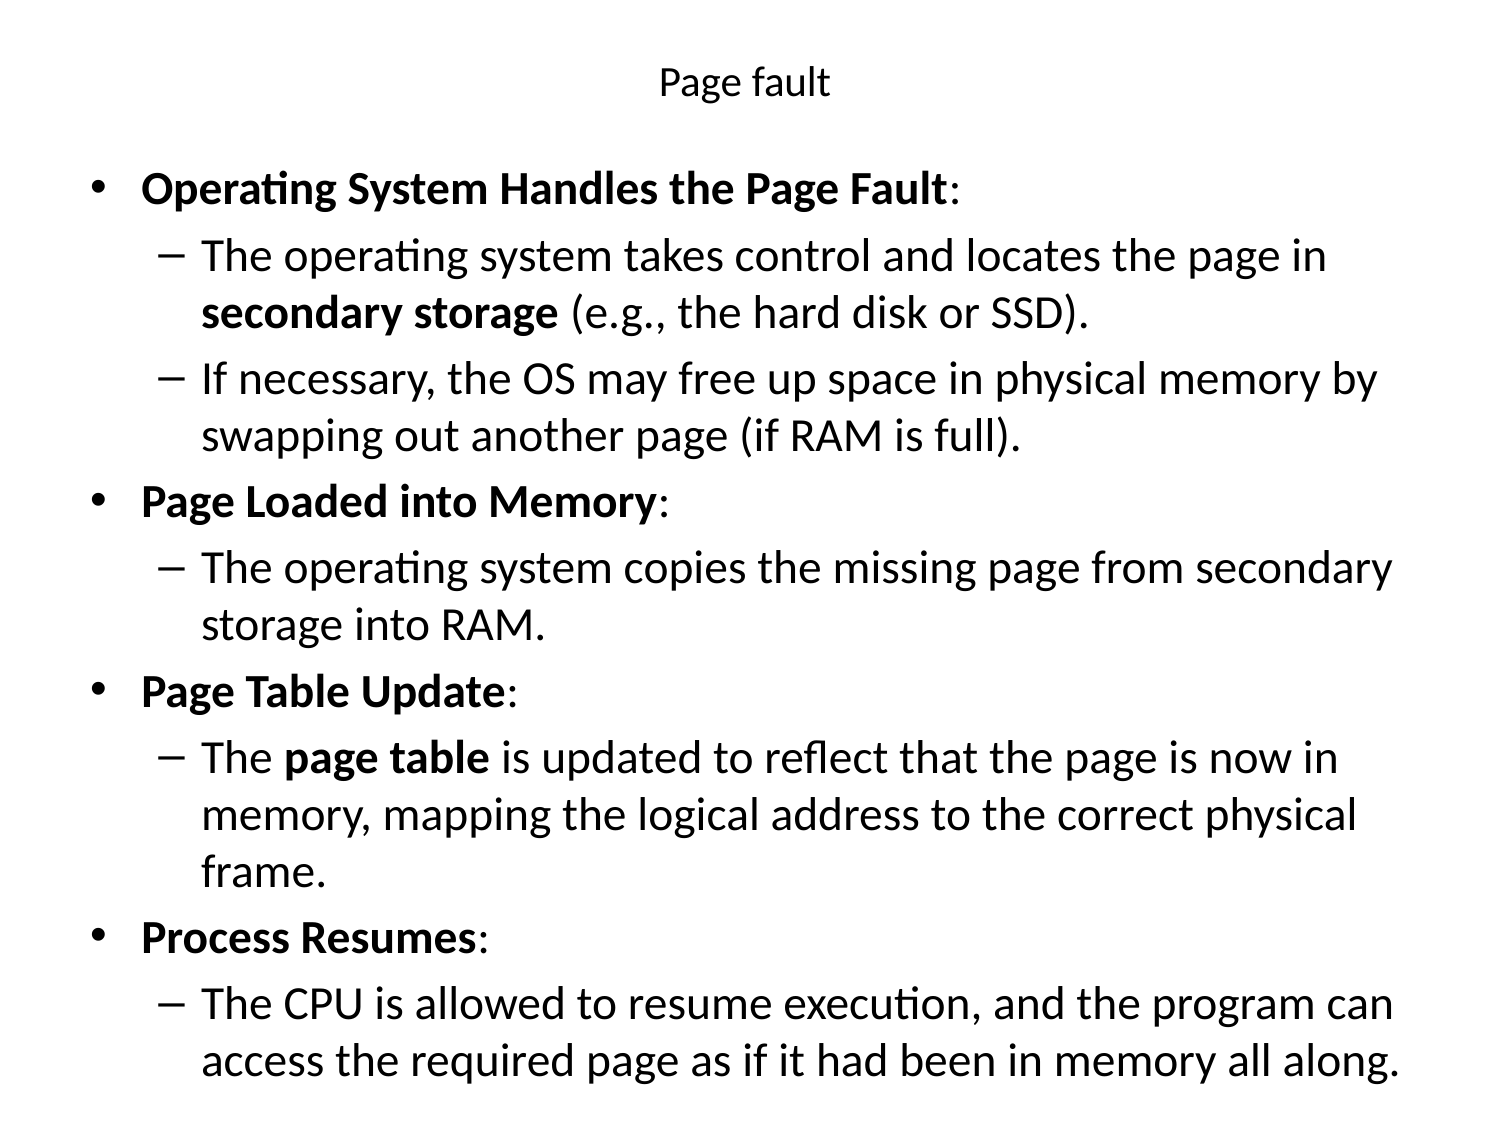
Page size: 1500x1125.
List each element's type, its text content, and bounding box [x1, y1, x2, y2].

title Page fault [75, 45, 1425, 113]
list Operating System Handles the Page Fault: The operating system takes control and locates the page in secondary storage (e.g., the hard disk or SSD). If necessary, the OS may free up space in physical memory by swapping out another page (if RAM is full). Page Loaded into Memory: The operating system copies the missing page from secondary storage into RAM. Page Table Update: The page table is updated to reflect that the page is now in memory, mapping the logical address to the correct physical frame. Process Resumes: The CPU is allowed to resume execution, and the program can access the required page as if it had been in memory all along. [75, 149, 1425, 1125]
